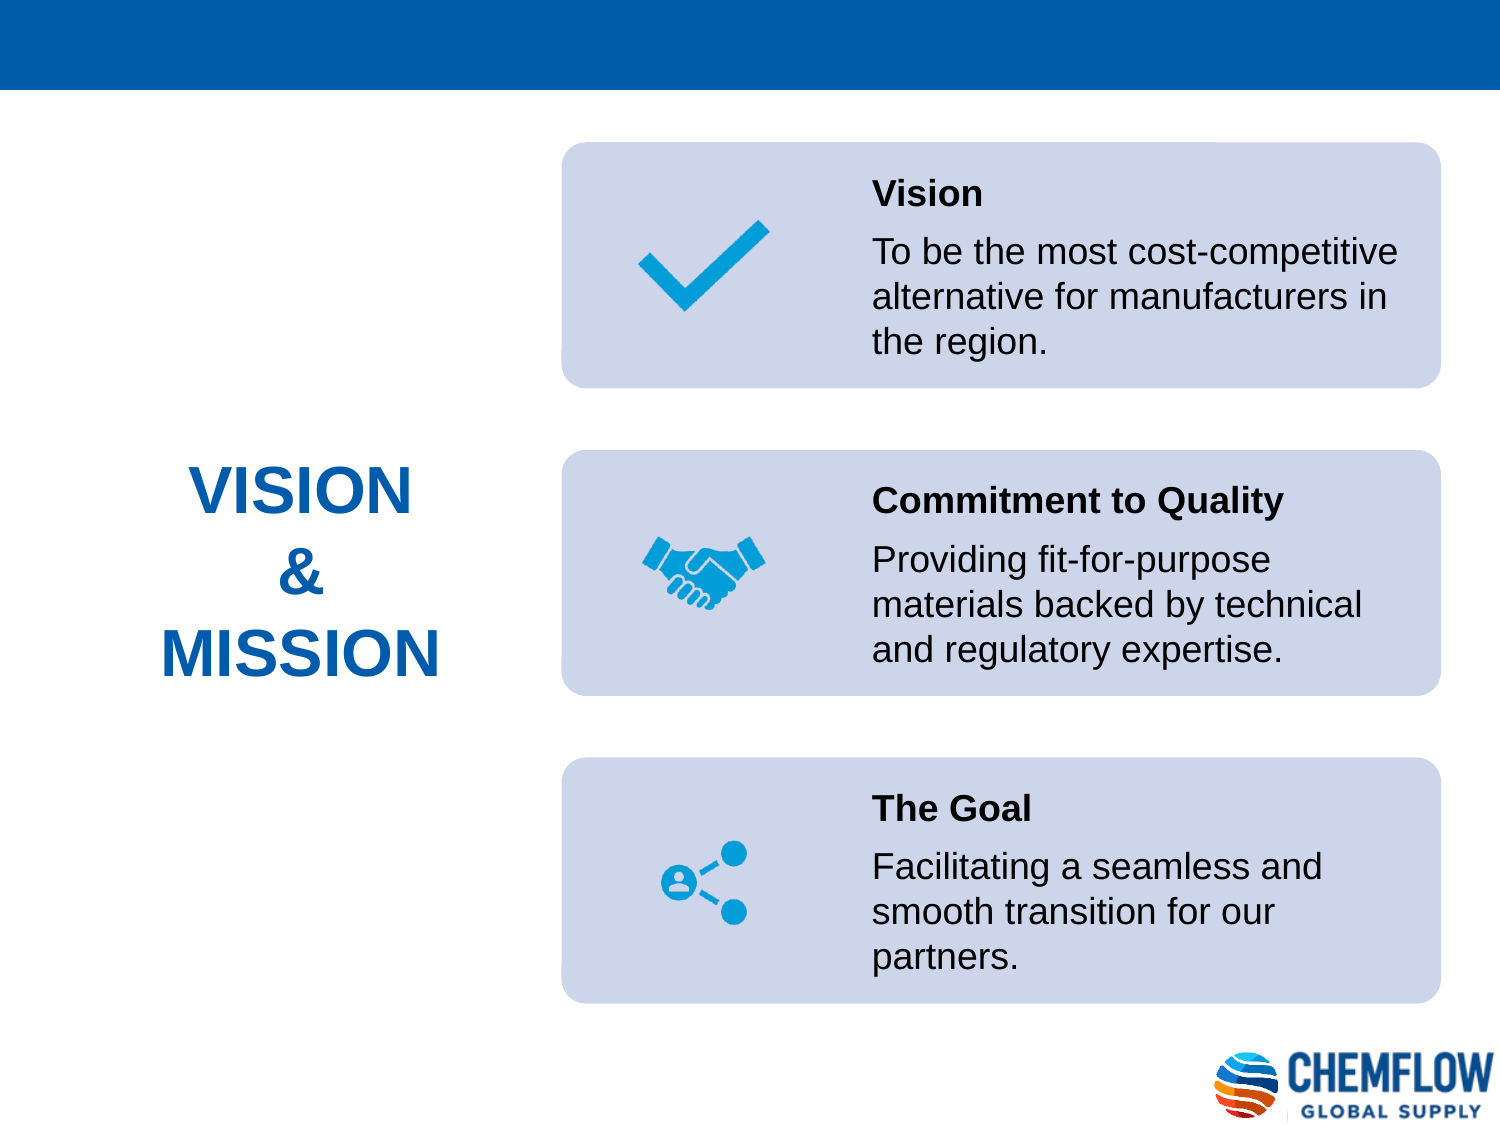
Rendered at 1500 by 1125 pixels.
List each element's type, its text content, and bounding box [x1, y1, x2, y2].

picture [1211, 1050, 1282, 1120]
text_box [561, 142, 1441, 1004]
picture [1287, 1035, 1500, 1125]
text_box [0, 0, 1500, 90]
text_box Vision & Mission [58, 142, 544, 1004]
